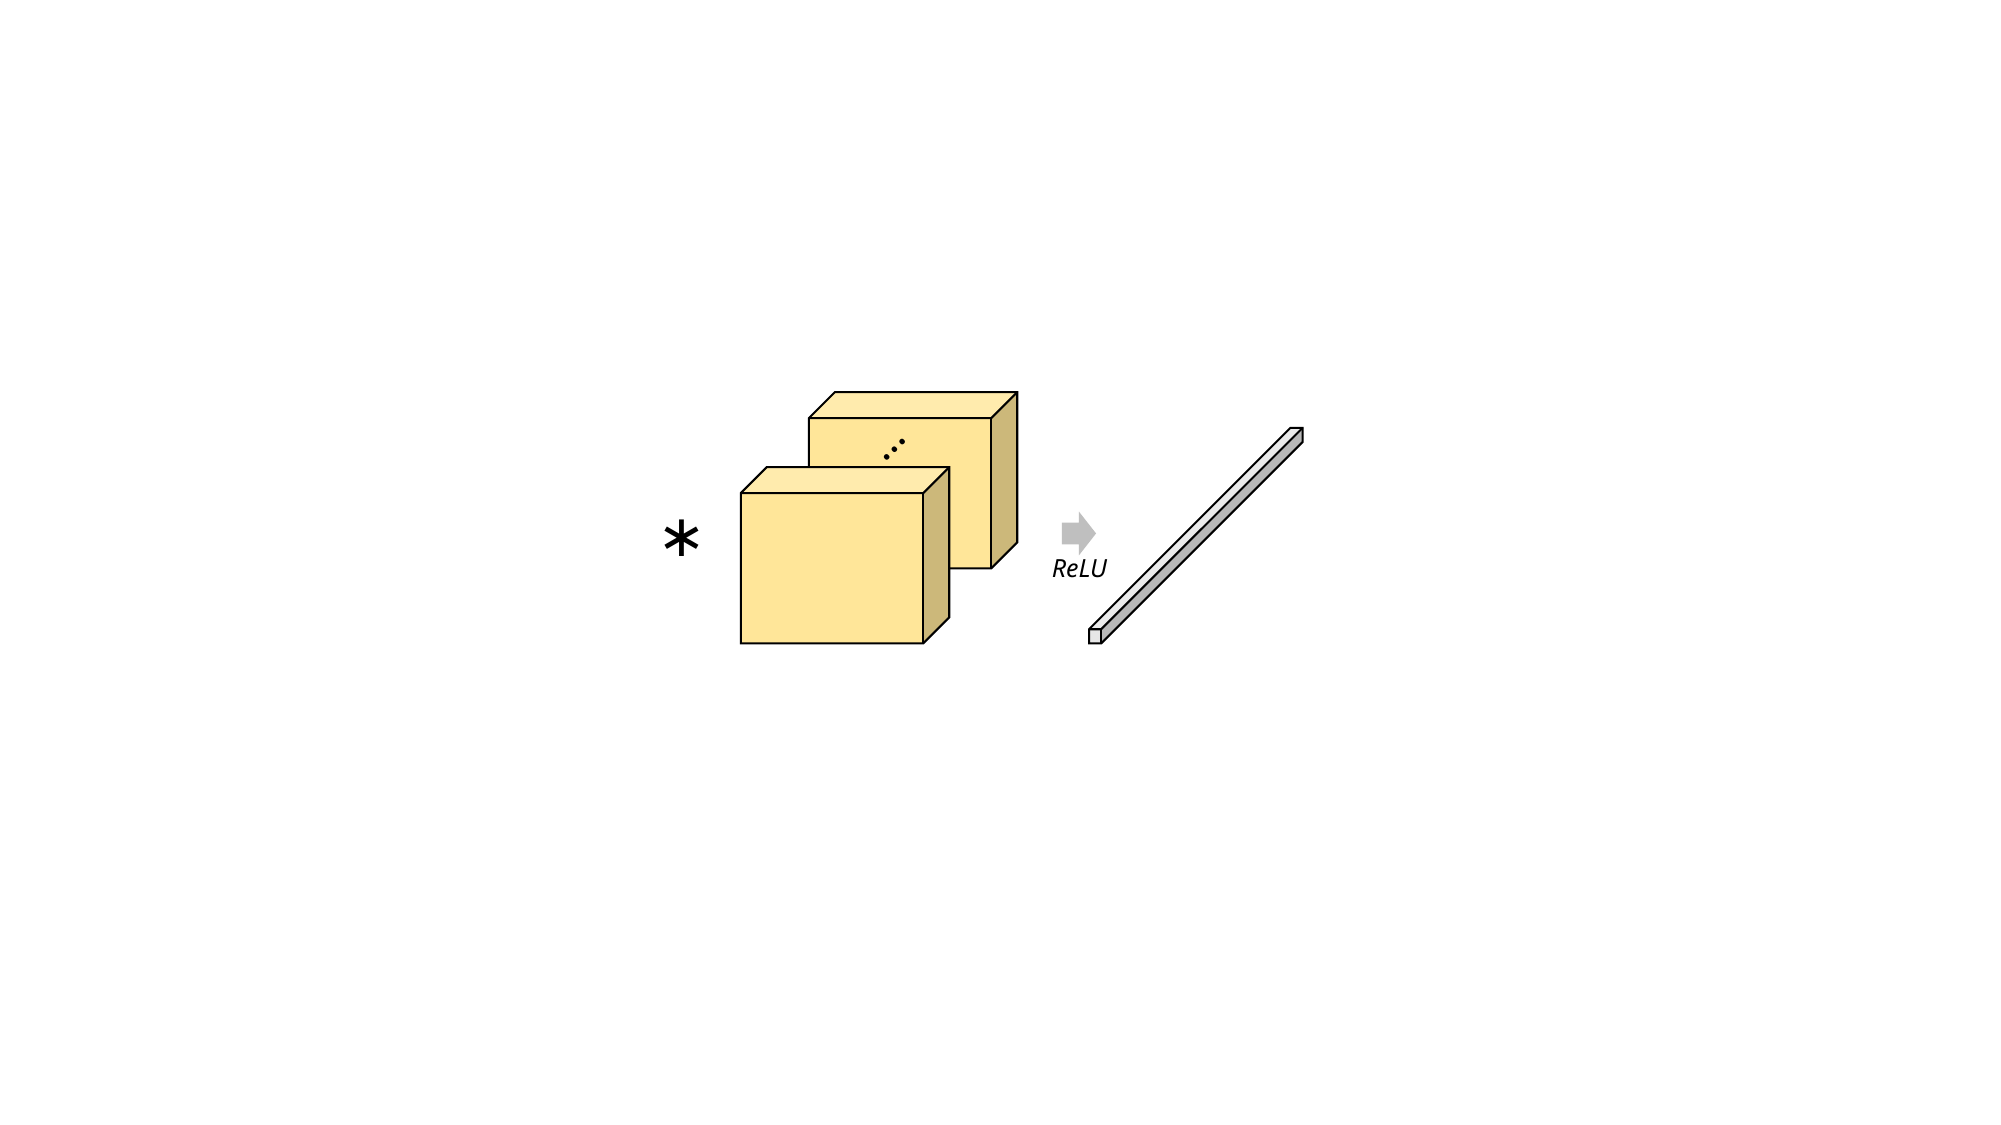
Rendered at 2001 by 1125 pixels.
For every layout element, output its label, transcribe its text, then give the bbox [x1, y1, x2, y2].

text_box ReLU [1037, 544, 1123, 590]
text_box [1060, 508, 1098, 544]
text_box [807, 391, 1019, 570]
text_box … [845, 414, 950, 519]
text_box [1088, 426, 1304, 645]
text_box [739, 466, 951, 645]
text_box ∗ [643, 490, 722, 576]
